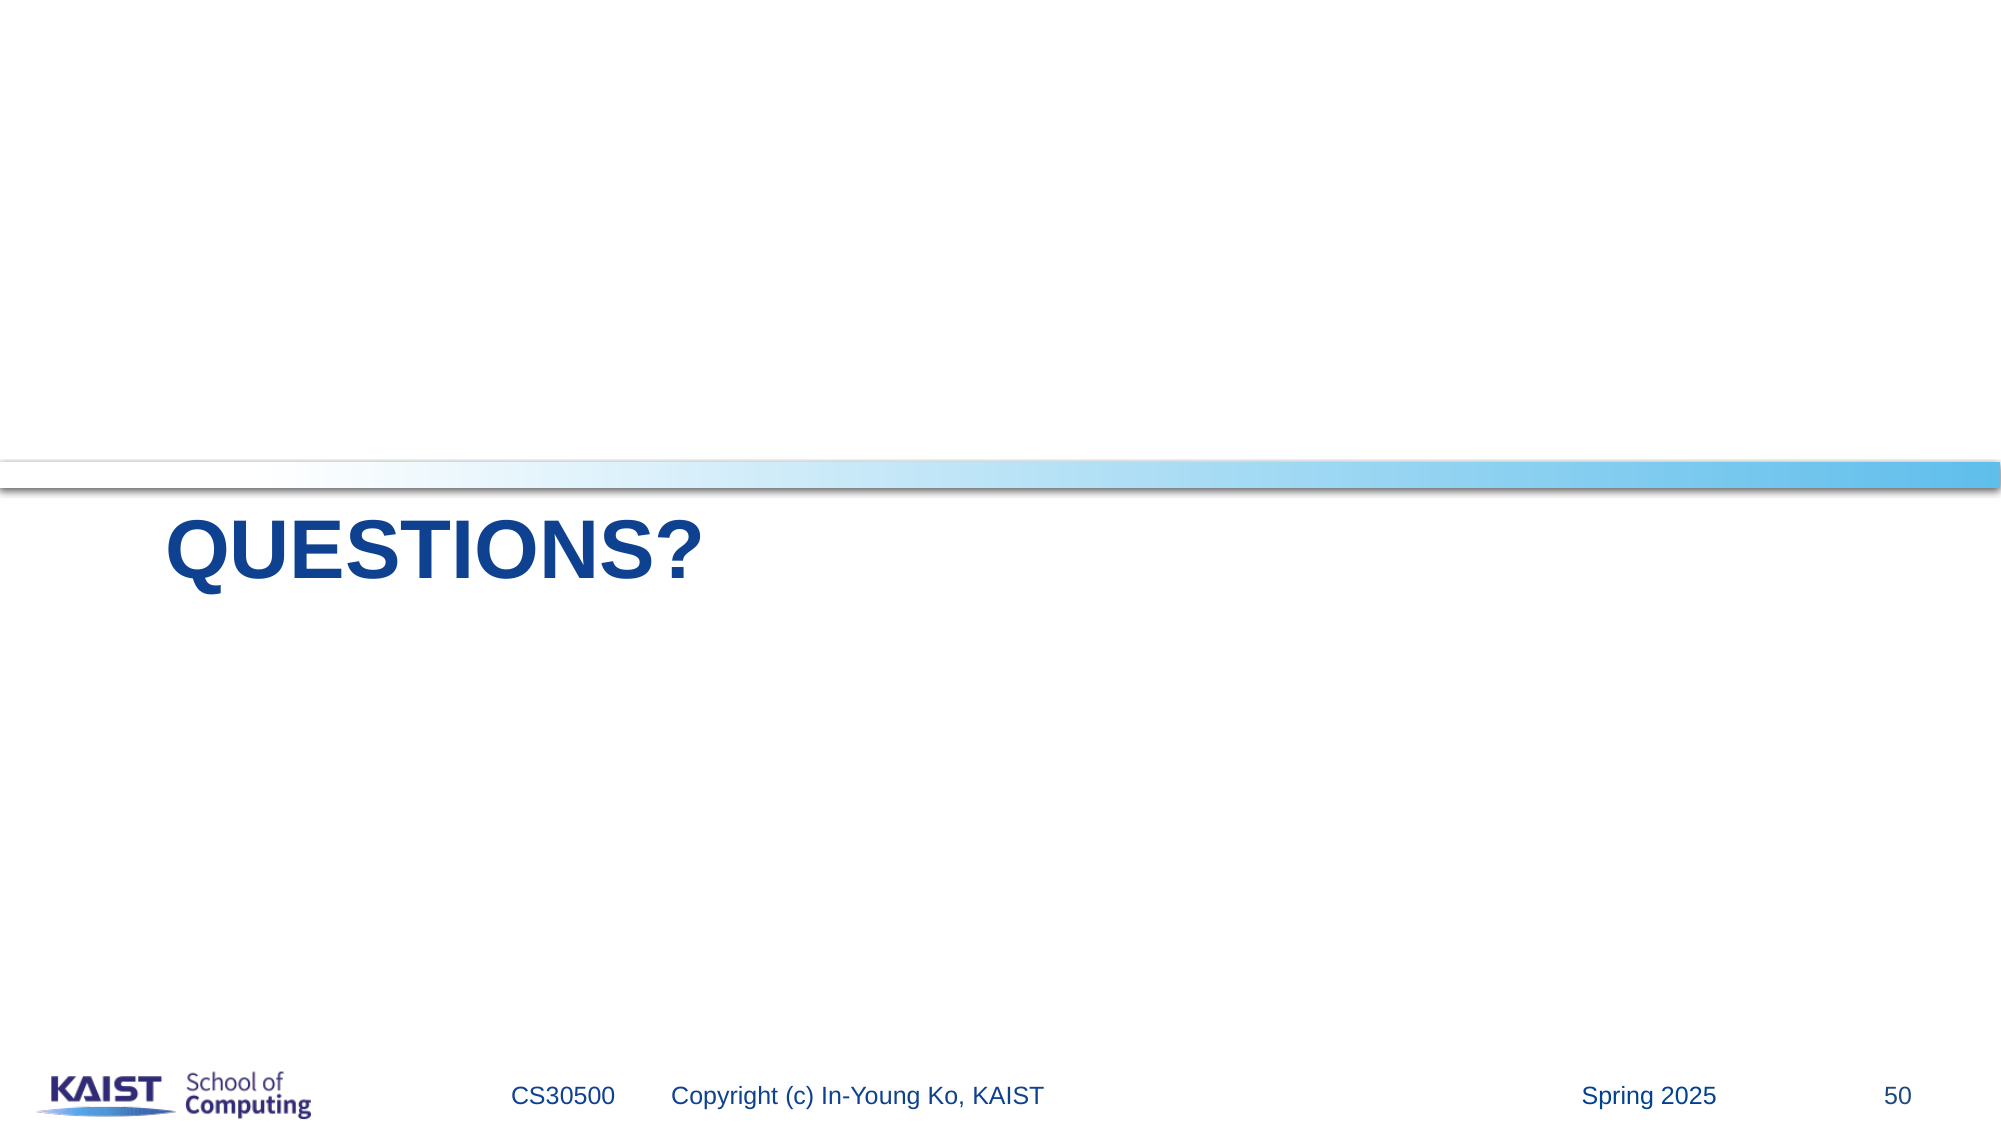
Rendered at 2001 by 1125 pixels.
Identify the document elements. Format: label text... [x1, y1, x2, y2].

slide_number Spring 2025 [1566, 1064, 1800, 1125]
picture [33, 1053, 311, 1125]
slide_number 50 [1833, 1065, 1963, 1125]
title Questions? [150, 487, 1850, 711]
footer CS30500 Copyright (c) In-Young Ko, KAIST [496, 1065, 1517, 1125]
